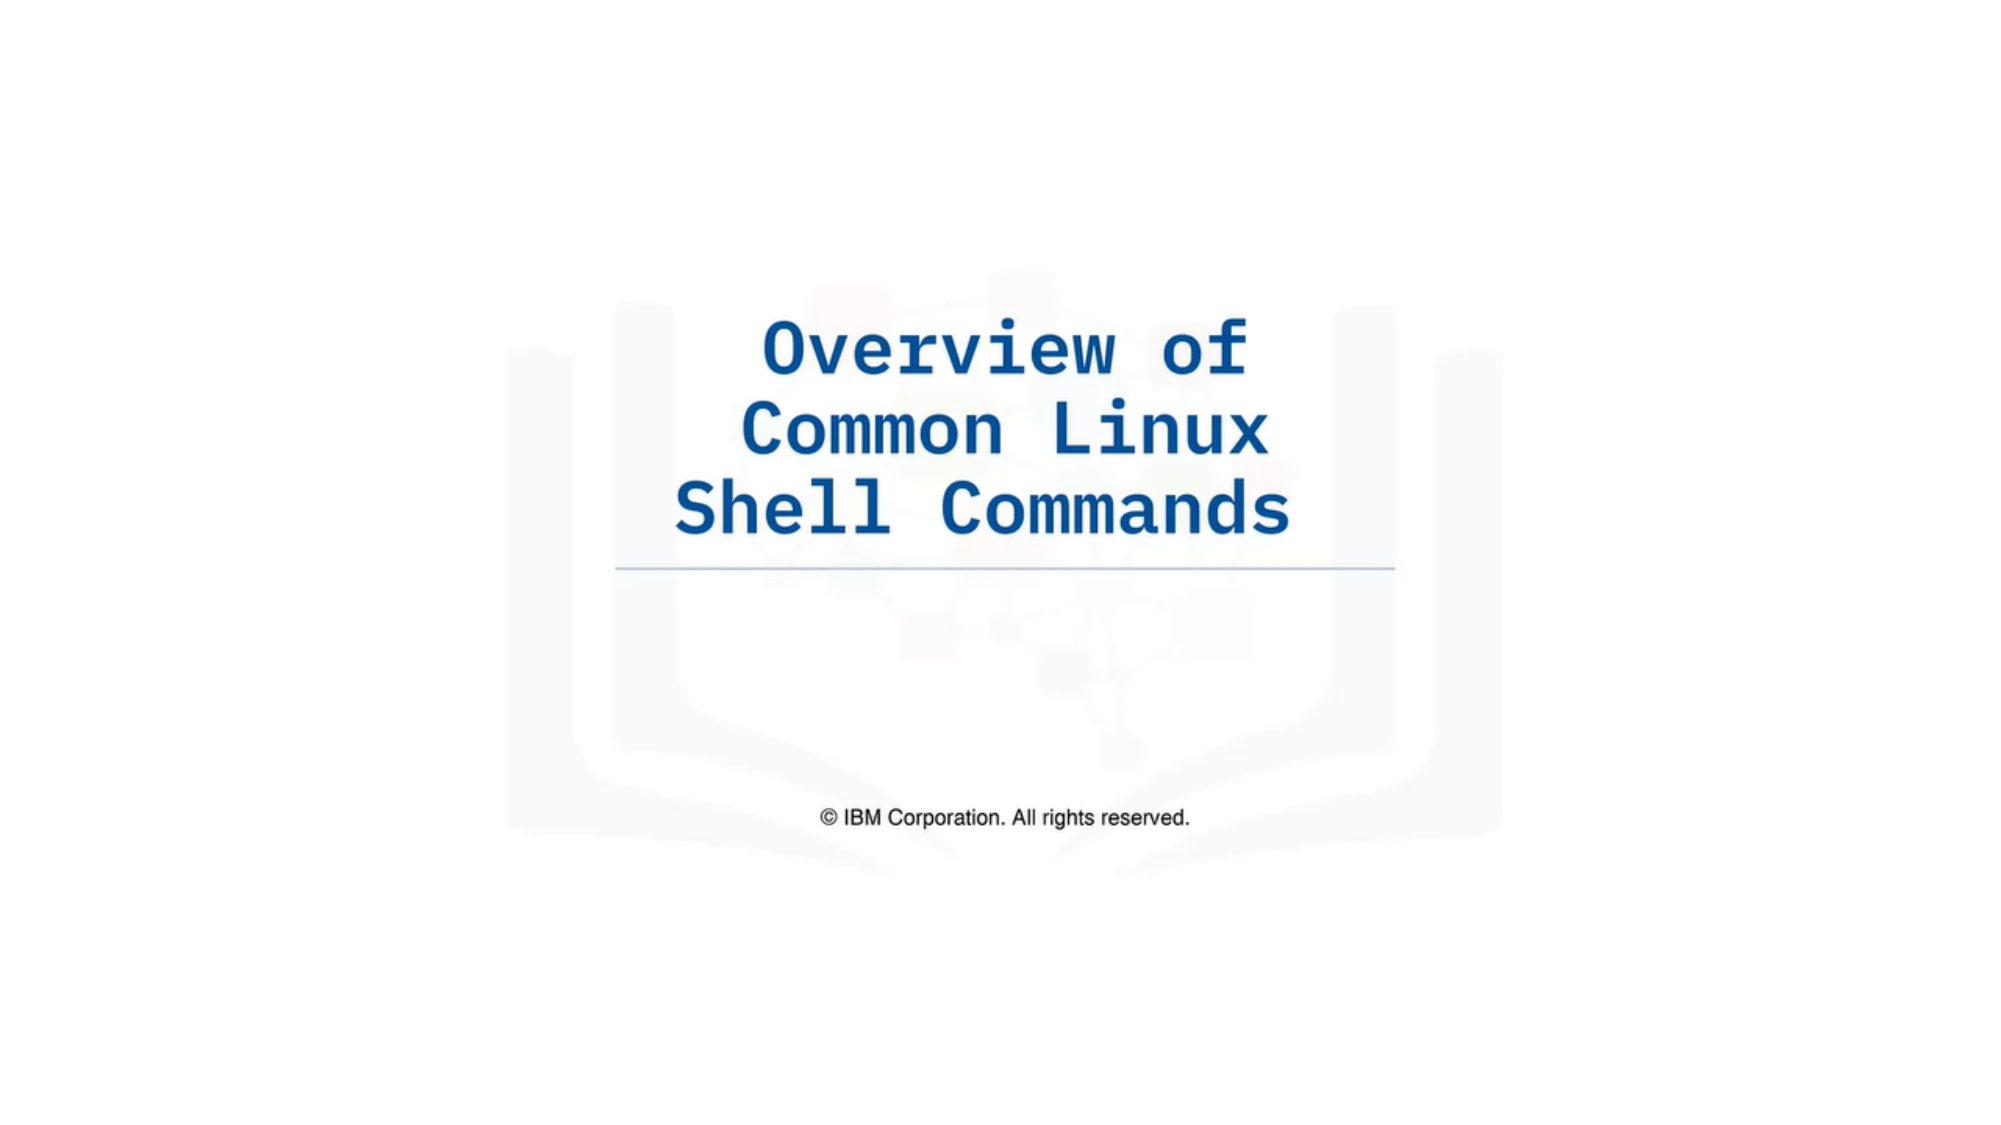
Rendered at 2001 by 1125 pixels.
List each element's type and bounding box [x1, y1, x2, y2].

picture [371, 232, 1629, 893]
